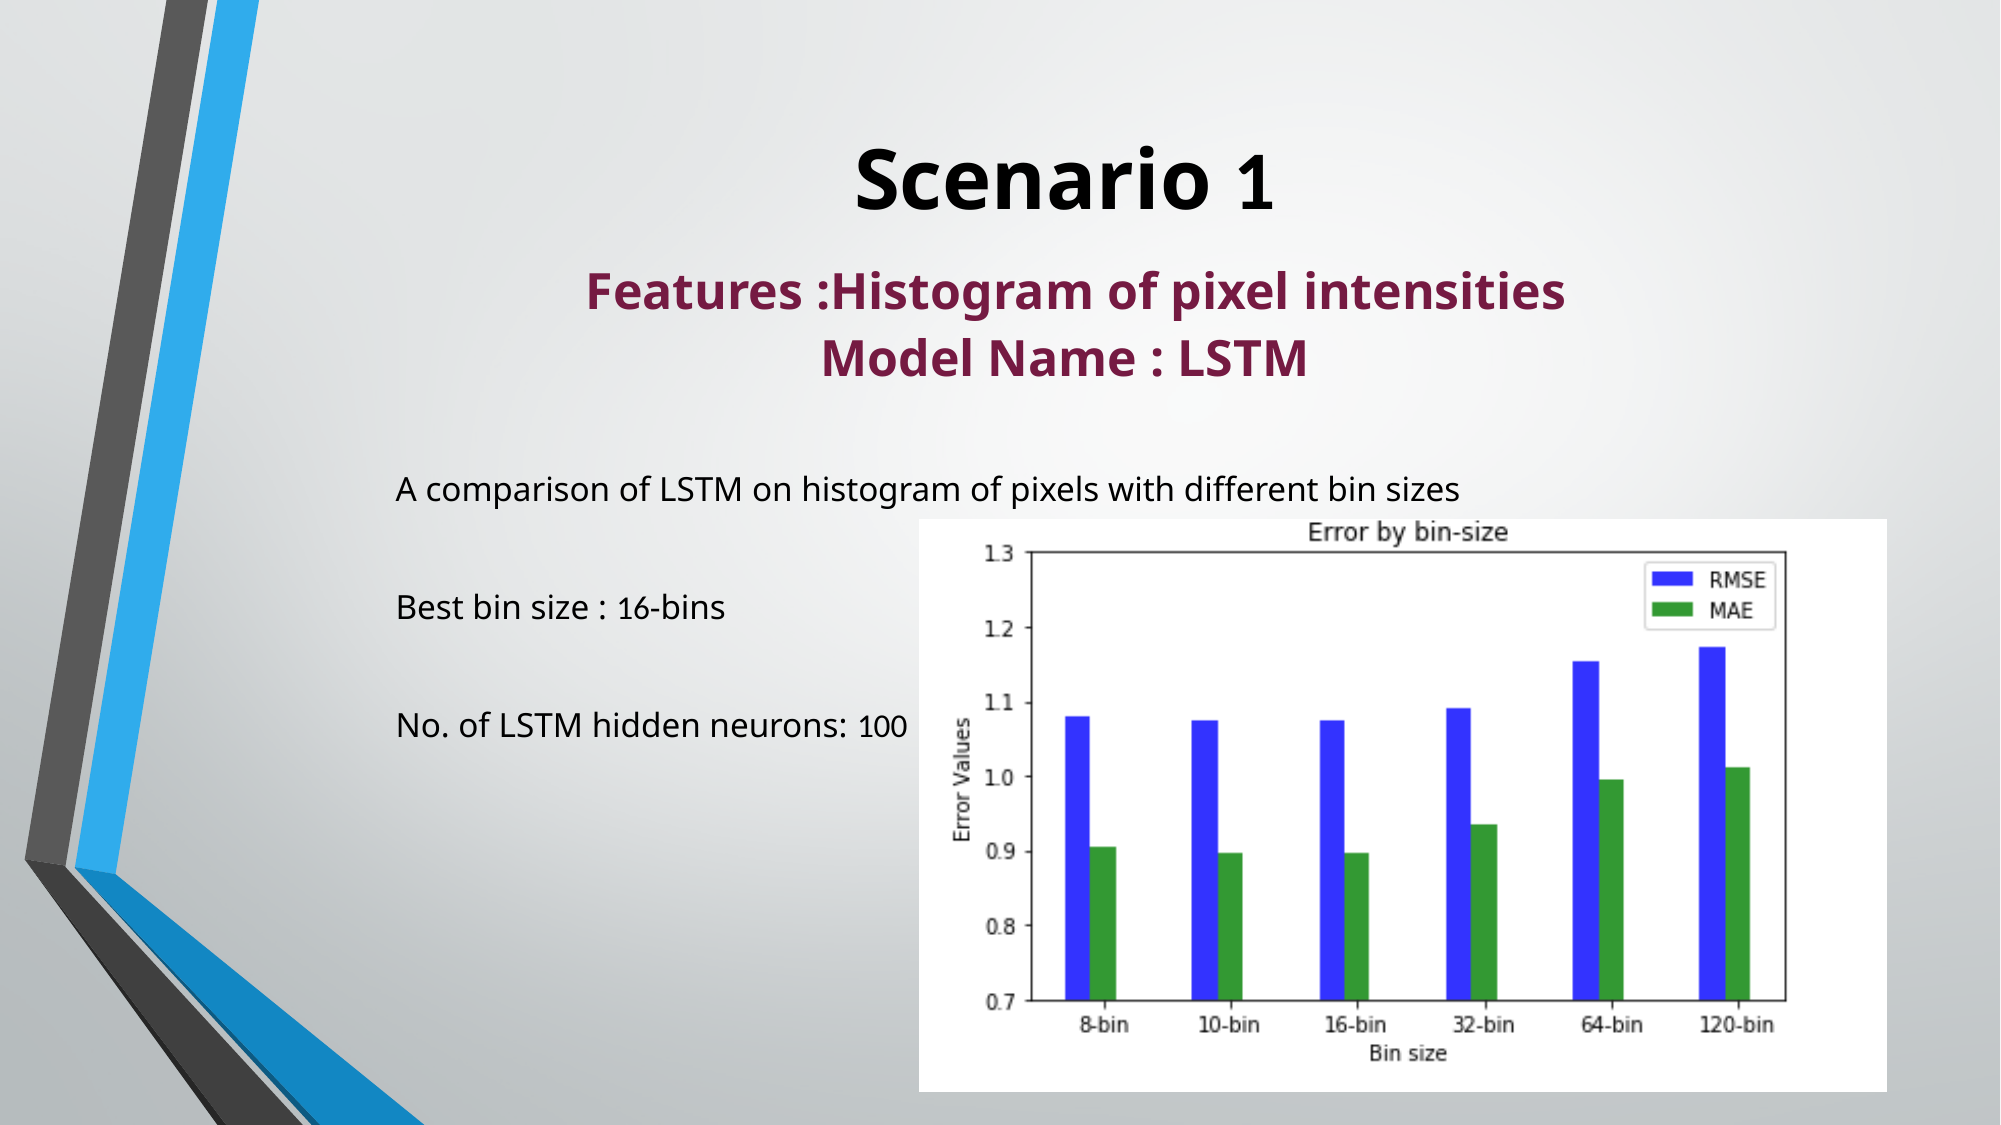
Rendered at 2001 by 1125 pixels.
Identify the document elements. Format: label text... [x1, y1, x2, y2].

picture [919, 519, 1888, 1092]
title Scenario 1 Features :Histogram of pixel intensities Model Name : LSTM [243, 112, 1887, 400]
list A comparison of LSTM on histogram of pixels with different bin sizes Best bin size : 16-bins No. of LSTM hidden neurons: 100 [380, 373, 1887, 1088]
